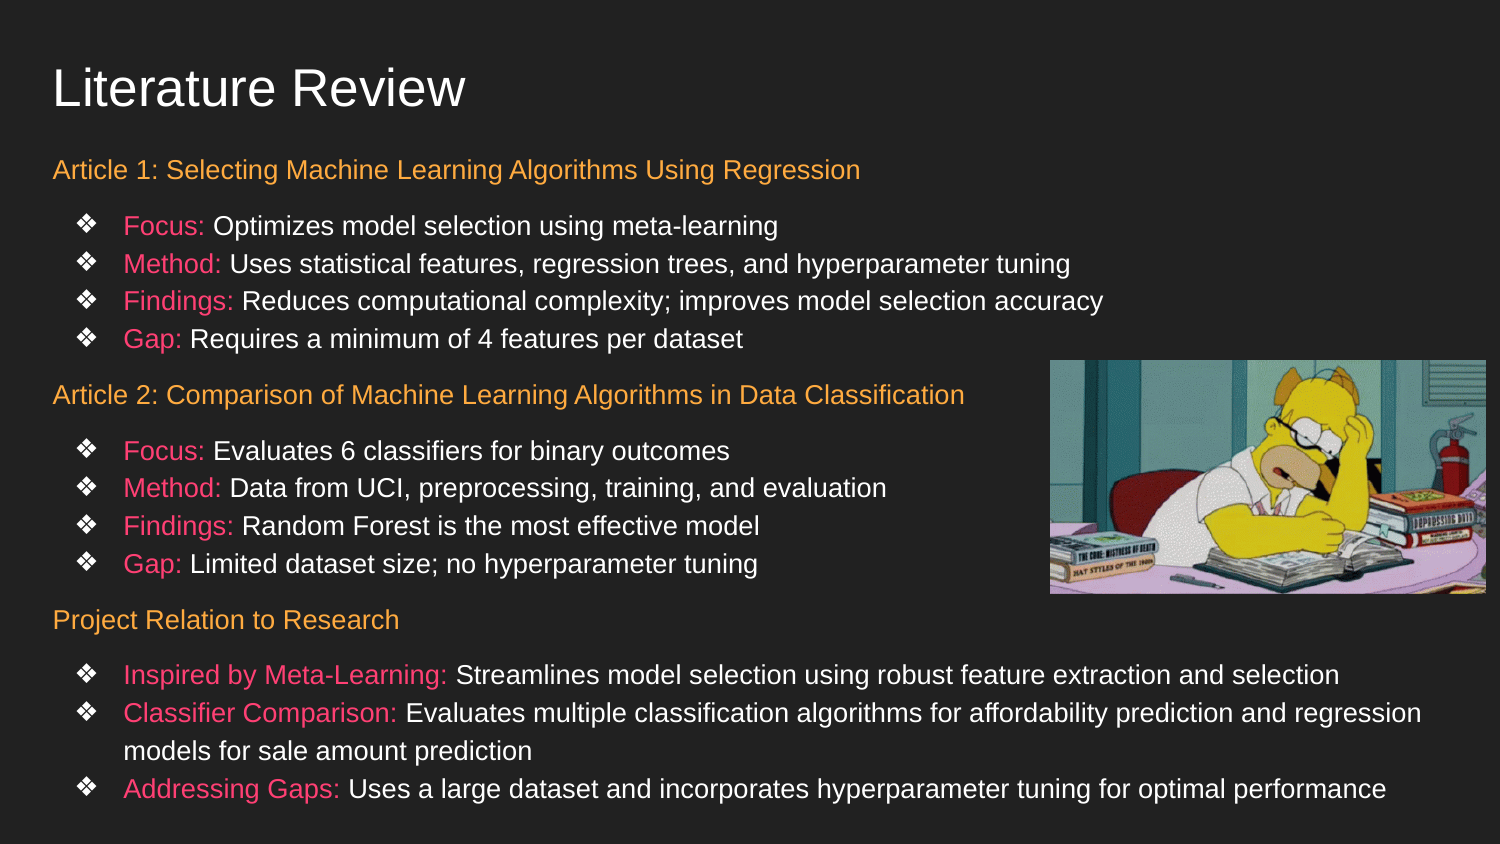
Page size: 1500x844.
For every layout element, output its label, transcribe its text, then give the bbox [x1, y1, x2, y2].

title Literature Review [37, 38, 1436, 132]
list Article 1: Selecting Machine Learning Algorithms Using Regression Focus: Optimizes model selection using meta-learning Method: Uses statistical features, regression trees, and hyperparameter tuning Findings: Reduces computational complexity; improves model selection accuracy Gap: Requires a minimum of 4 features per dataset Article 2: Comparison of Machine Learning Algorithms in Data Classification Focus: Evaluates 6 classifiers for binary outcomes Method: Data from UCI, preprocessing, training, and evaluation Findings: Random Forest is the most effective model Gap: Limited dataset size; no hyperparameter tuning Project Relation to Research Inspired by Meta-Learning: Streamlines model selection using robust feature extraction and selection Classifier Comparison: Evaluates multiple classification algorithms for affordability prediction and regression models for sale amount prediction Addressing Gaps: Uses a large dataset and incorporates hyperparameter tuning for optimal performance [37, 132, 1463, 823]
picture [1049, 360, 1486, 595]
